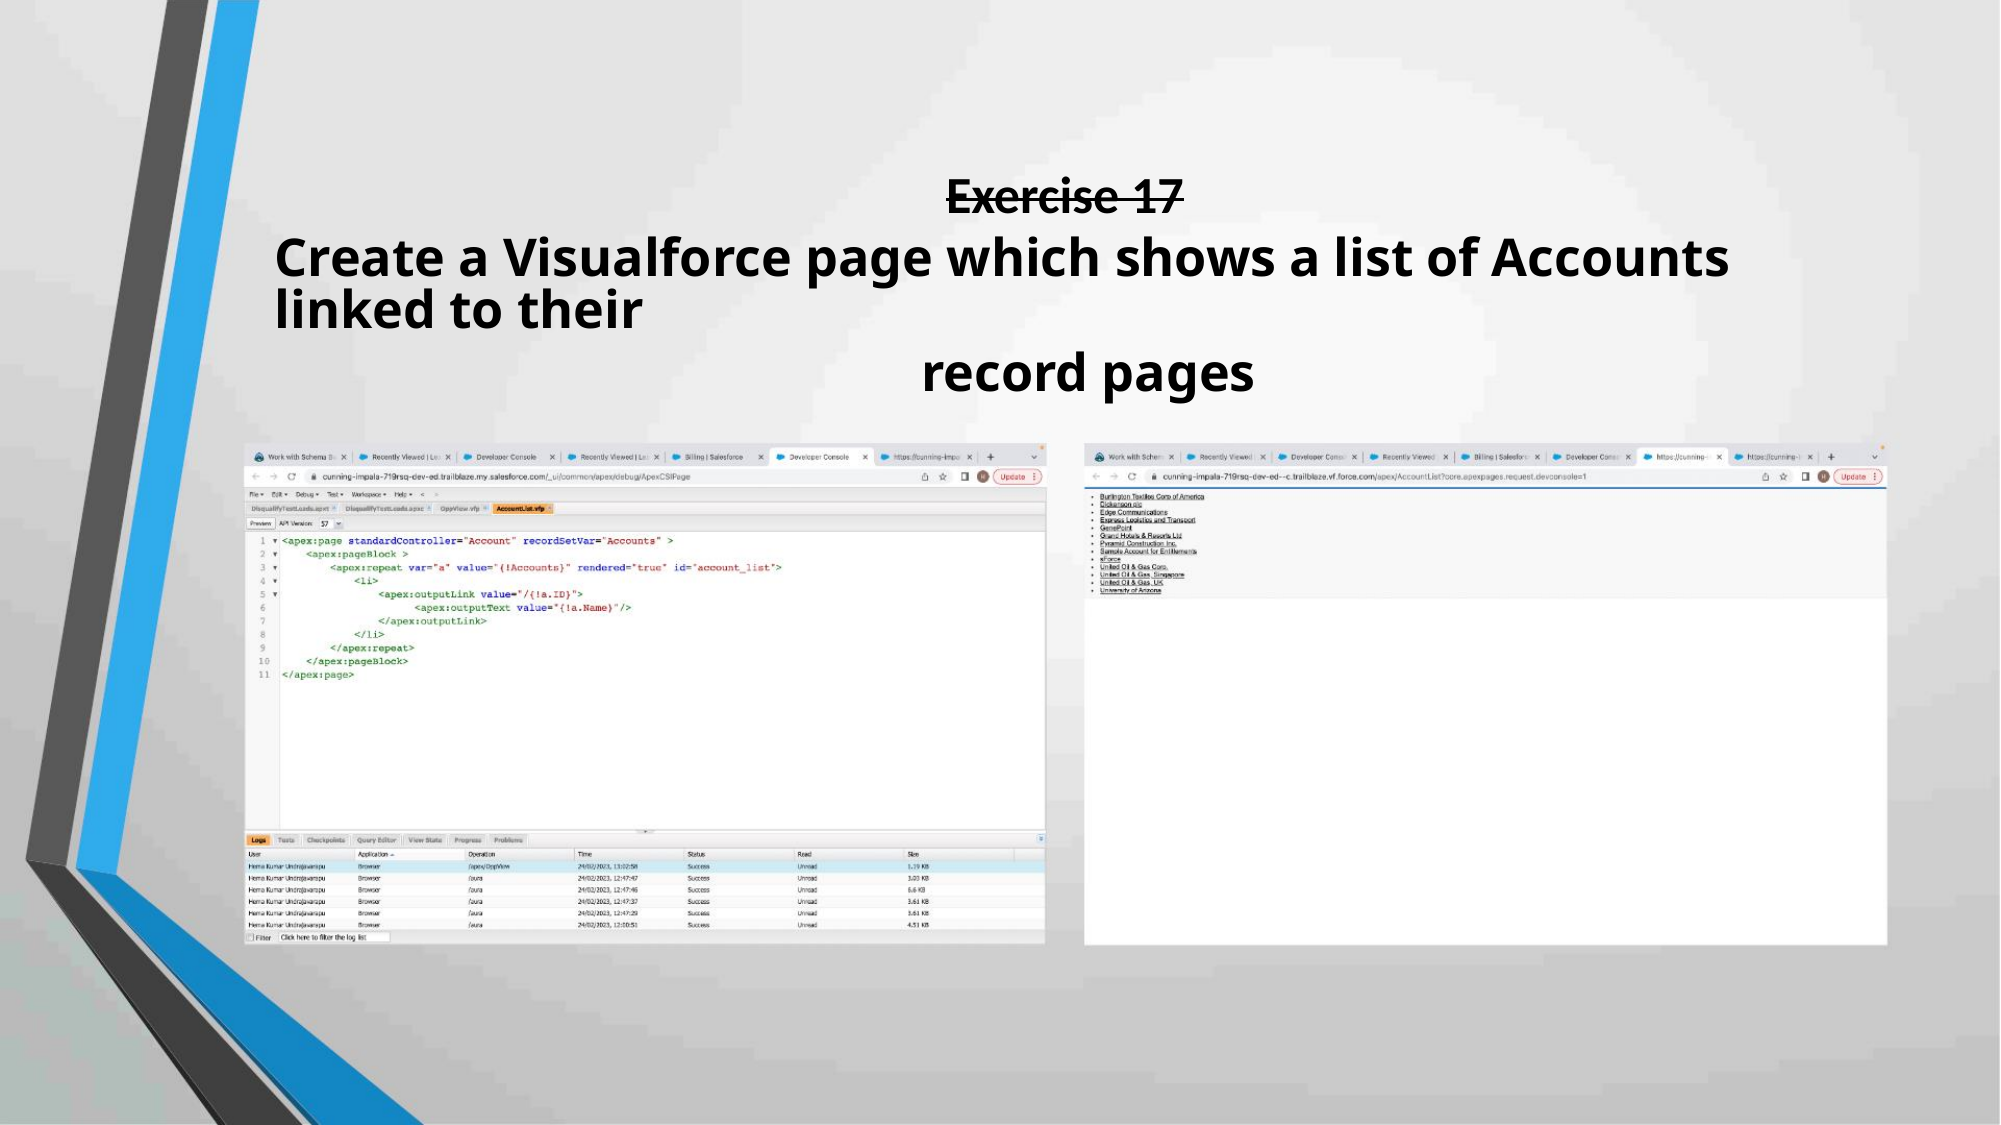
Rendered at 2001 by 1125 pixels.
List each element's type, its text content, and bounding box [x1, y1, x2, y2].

text_box [0, 0, 2000, 1125]
text_box Exercise 17 Create a Visualforce page which shows a list of Accounts linked to their record pages [274, 172, 1880, 402]
